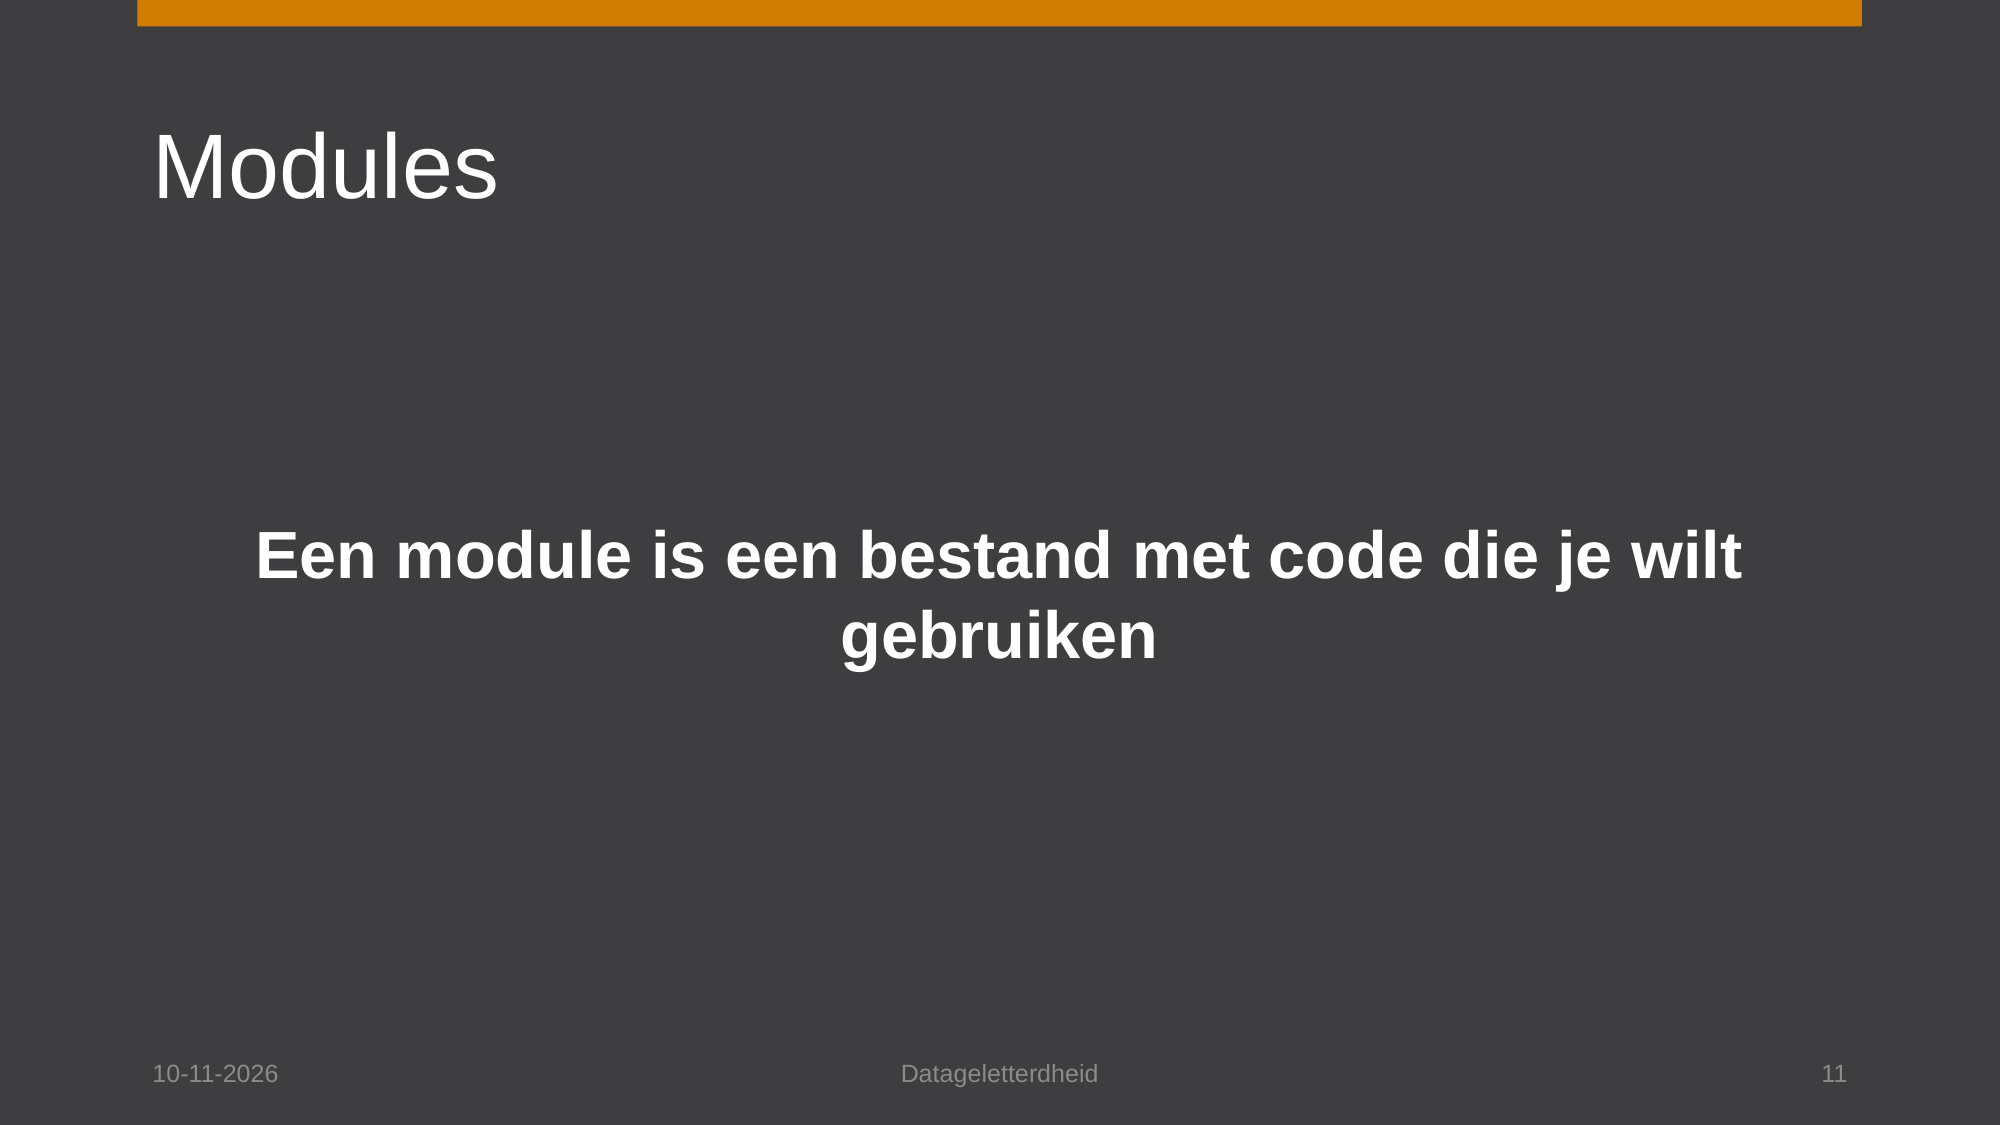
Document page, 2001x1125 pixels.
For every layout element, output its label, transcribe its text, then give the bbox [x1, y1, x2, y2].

text_box Een module is een bestand met code die je wilt gebruiken [239, 504, 1760, 680]
footer Datageletterdheid [662, 1042, 1338, 1103]
title Modules [137, 59, 1863, 278]
slide_number 11 [1412, 1042, 1863, 1103]
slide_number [137, 1042, 588, 1103]
